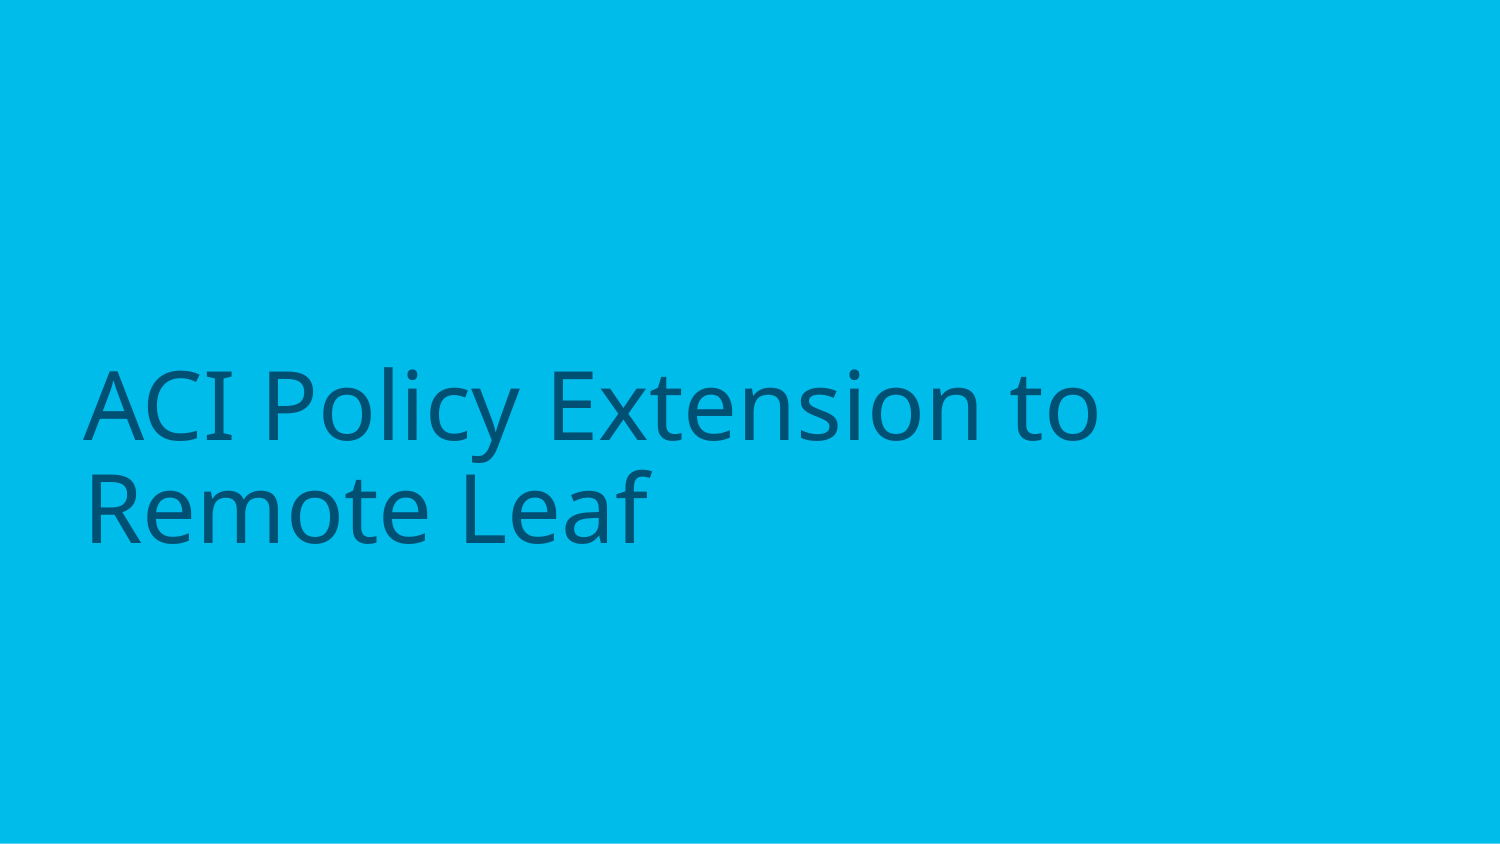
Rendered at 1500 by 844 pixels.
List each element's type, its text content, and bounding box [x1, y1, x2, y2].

title ACI Policy Extension to Remote Leaf [68, 150, 1315, 572]
